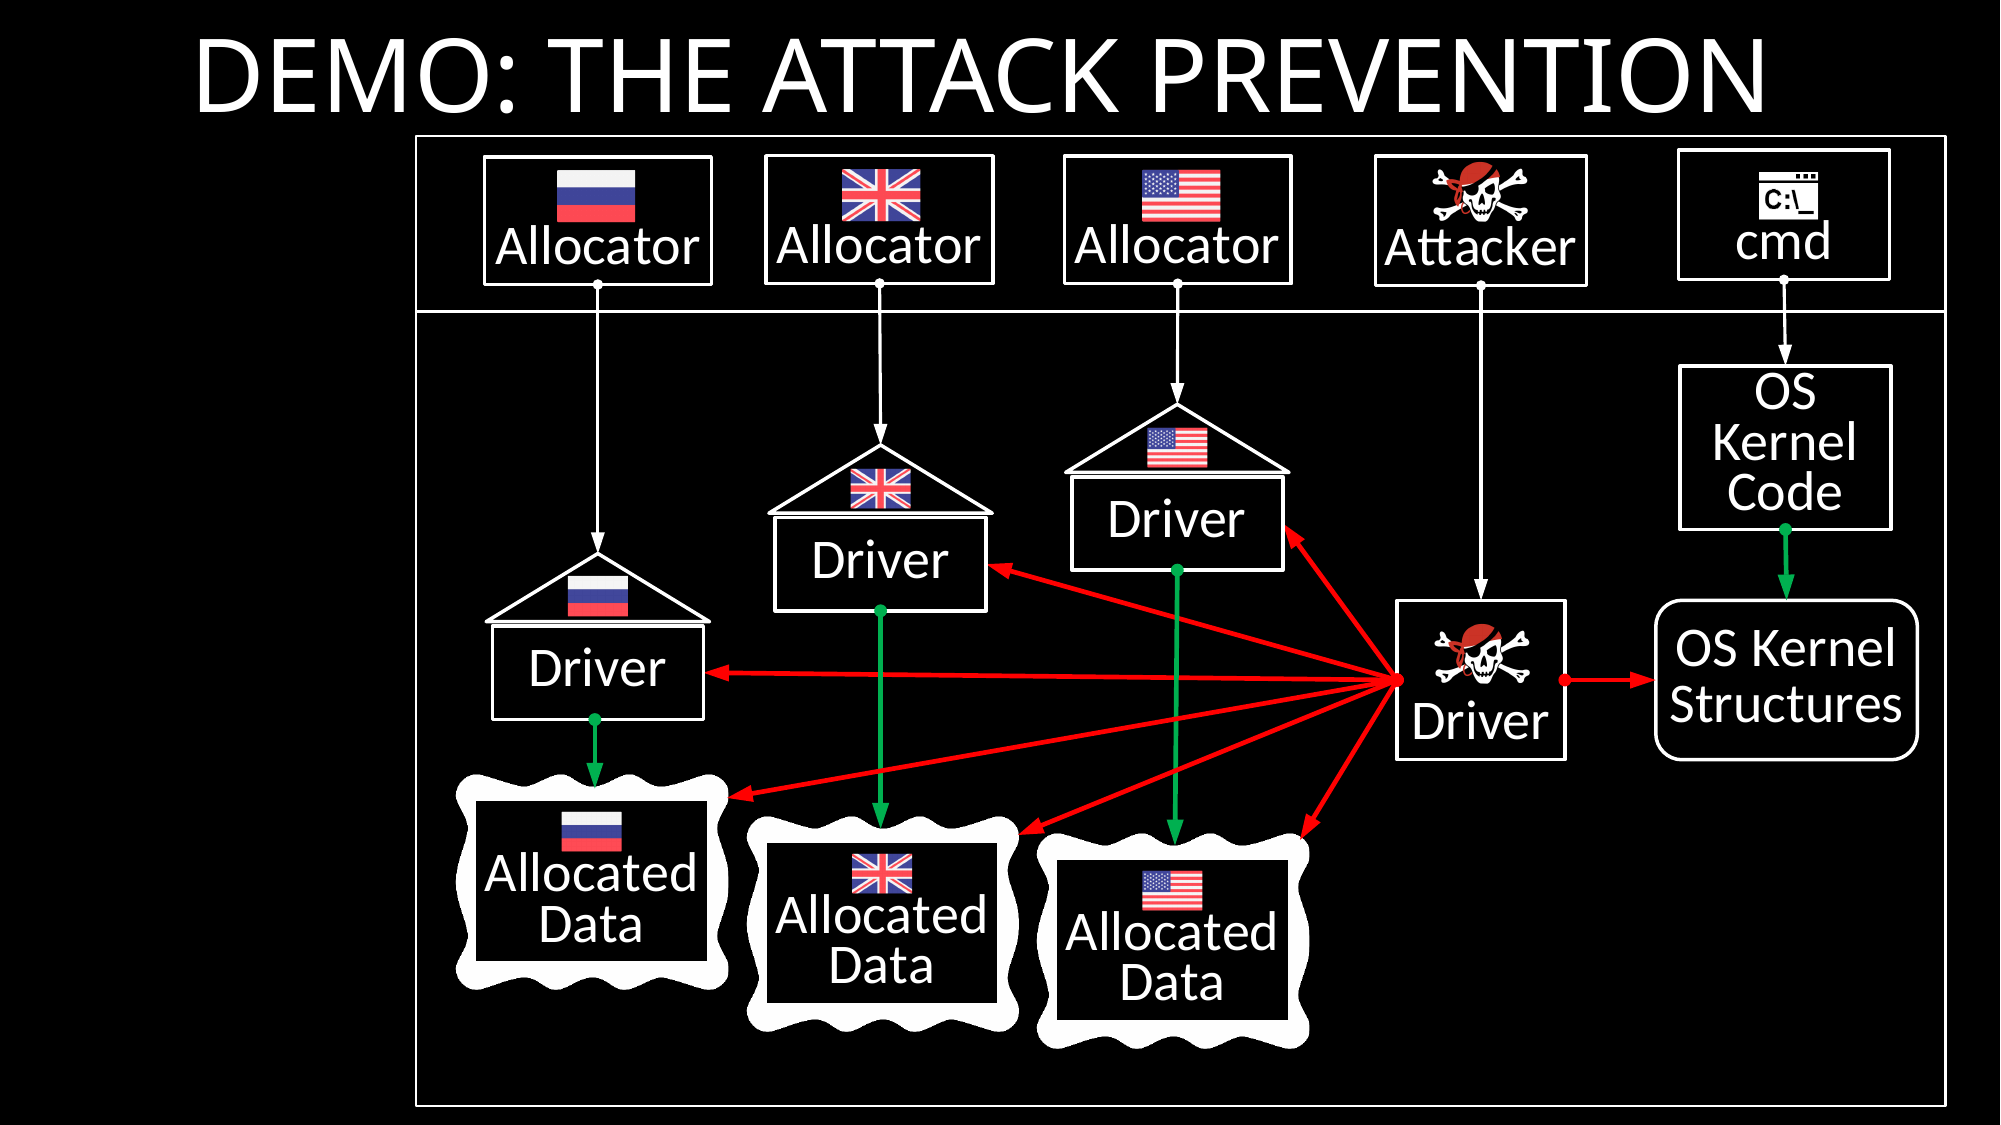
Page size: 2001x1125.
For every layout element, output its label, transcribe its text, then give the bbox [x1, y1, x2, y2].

picture [413, 160, 1946, 1108]
picture [416, 136, 1945, 1105]
title Demo: The Attack Prevention [175, 0, 1925, 160]
